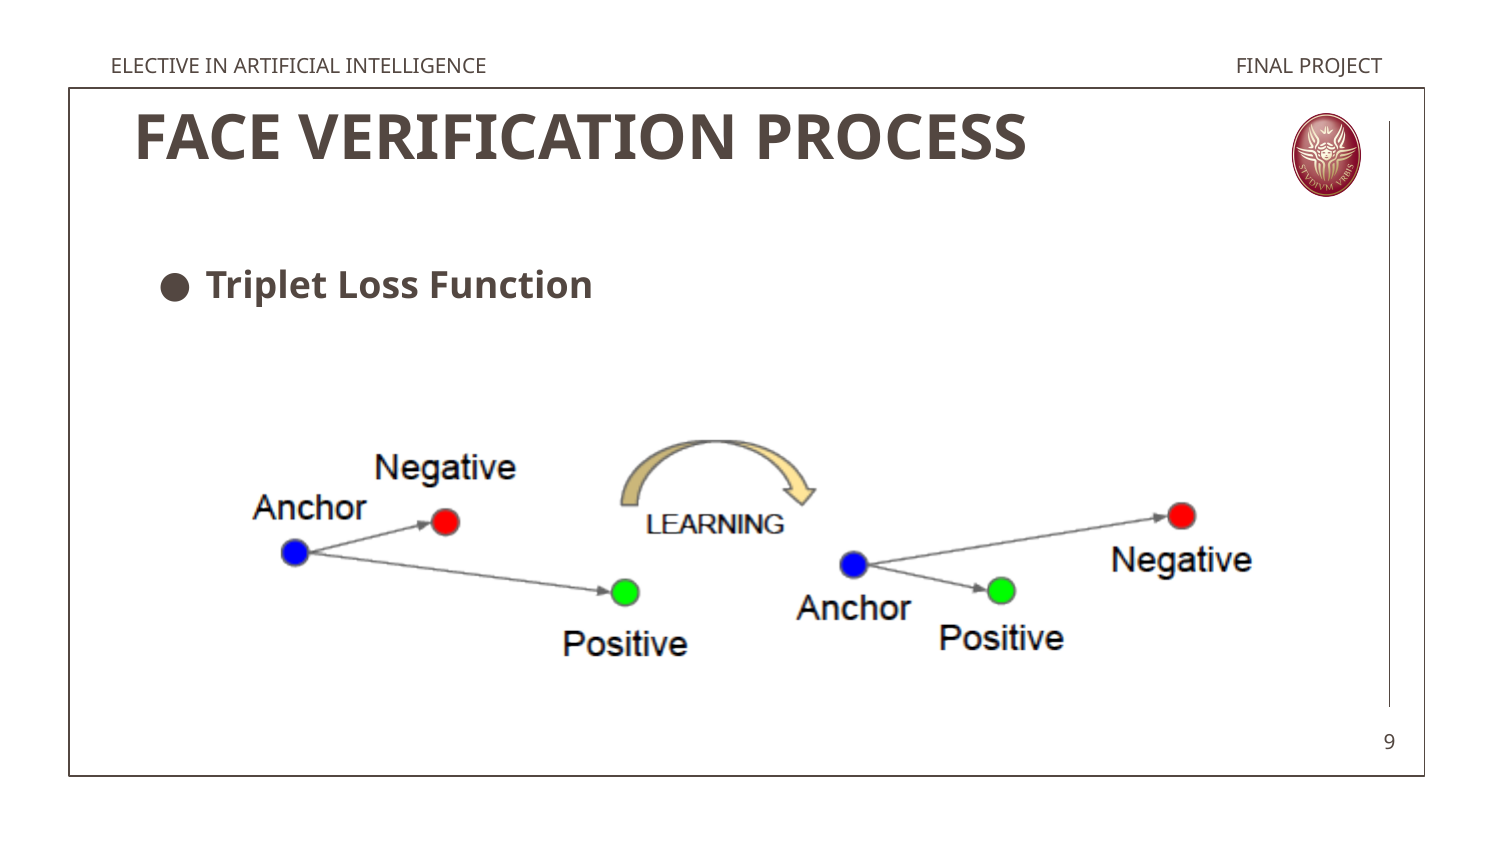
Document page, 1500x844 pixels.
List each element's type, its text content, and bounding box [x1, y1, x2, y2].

text_box FINAL PROJECT [1235, 52, 1431, 78]
slide_number 9 [1425, 727, 1431, 759]
text_box [68, 87, 1425, 776]
picture [1283, 104, 1368, 209]
picture [194, 392, 1312, 684]
text_box ELECTIVE IN ARTIFICIAL INTELLIGENCE [110, 52, 561, 78]
